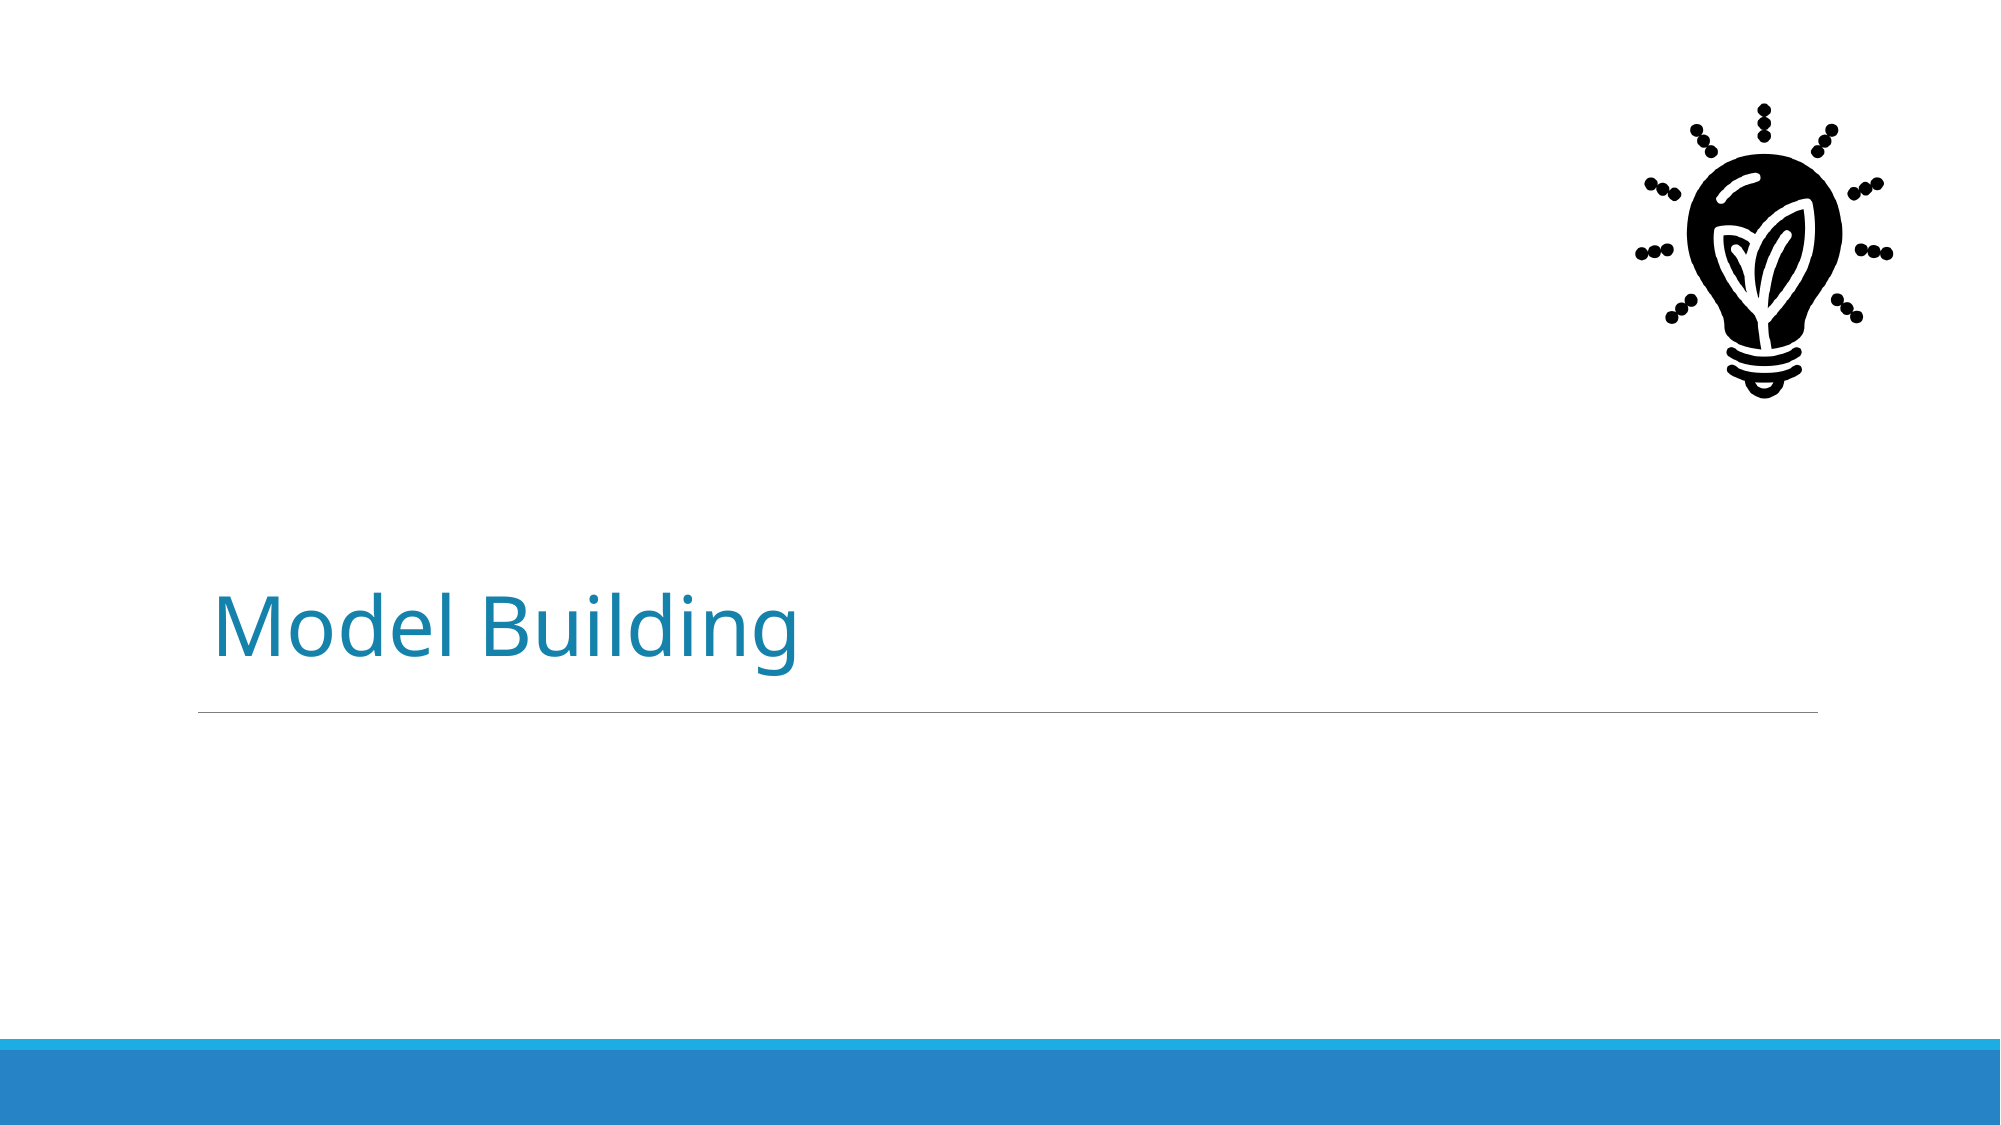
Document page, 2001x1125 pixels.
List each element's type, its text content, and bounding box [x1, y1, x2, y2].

picture [1573, 87, 1955, 414]
title Model Building [196, 562, 1732, 699]
